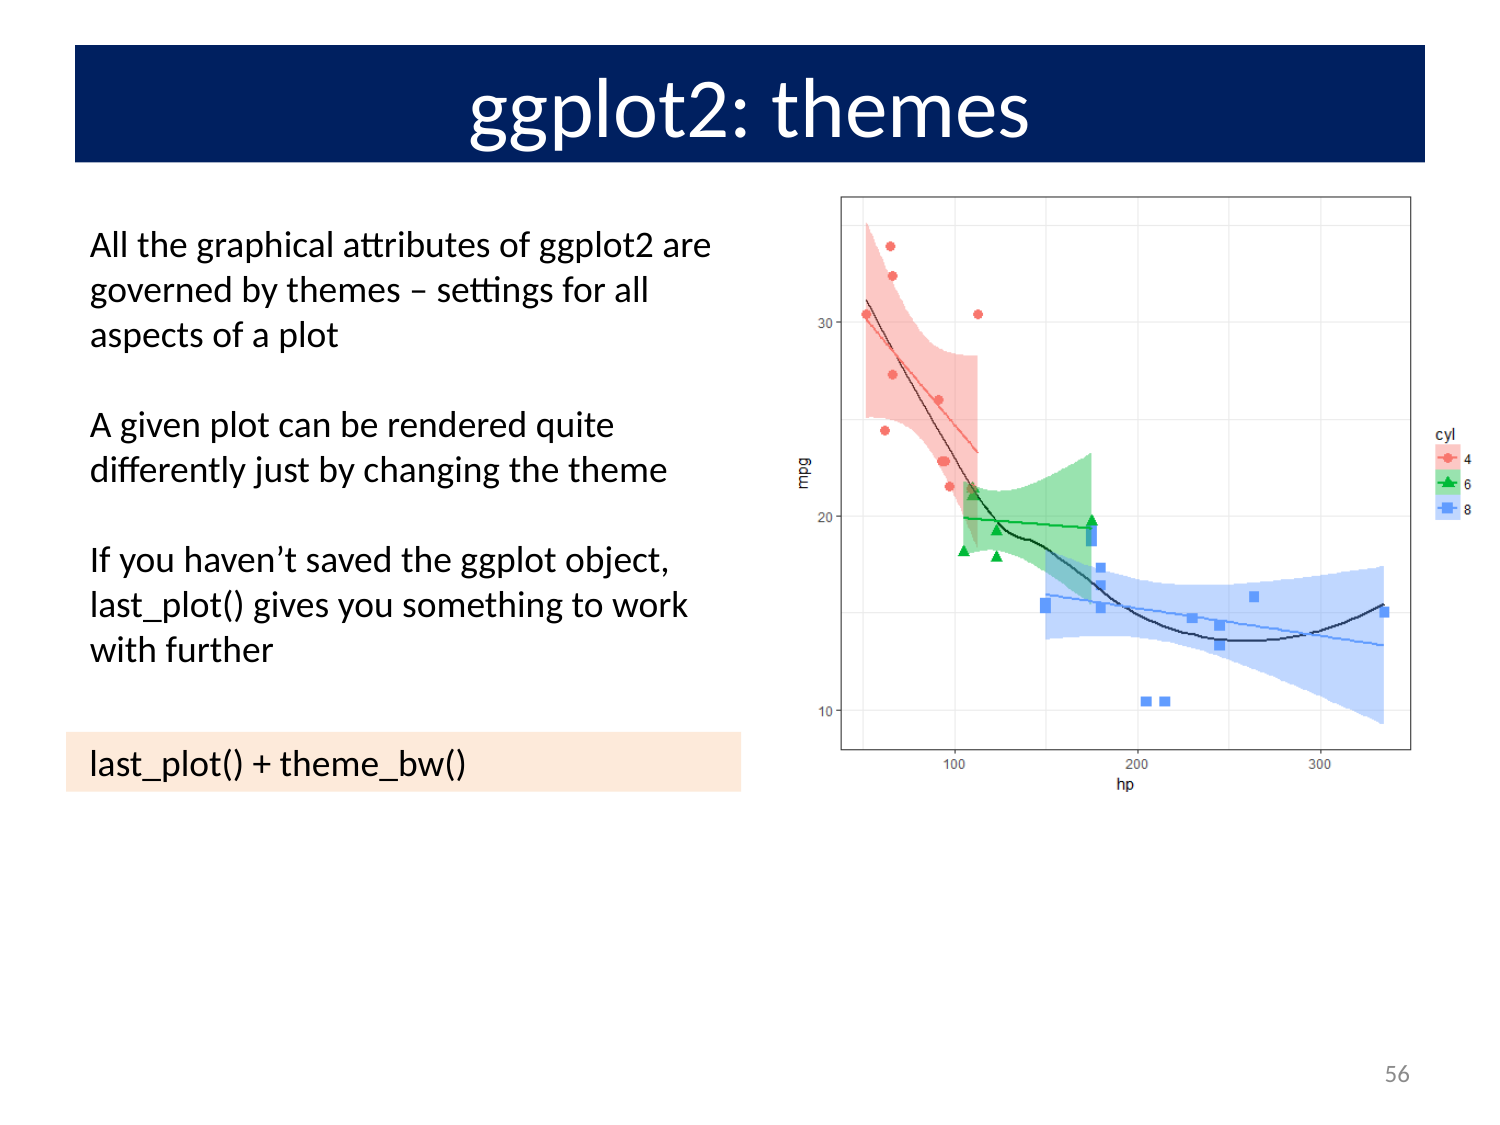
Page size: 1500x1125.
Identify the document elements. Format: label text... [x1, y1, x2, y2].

text_box last_plot() + theme_bw() [66, 731, 742, 792]
title ggplot2: themes [75, 45, 1425, 163]
text_box All the graphical attributes of ggplot2 are governed by themes – settings for all aspects of a plot A given plot can be rendered quite differently just by changing the theme If you haven’t saved the ggplot object, last_plot() gives you something to work with further [74, 212, 738, 678]
slide_number 56 [1074, 1042, 1425, 1103]
picture [787, 191, 1477, 792]
